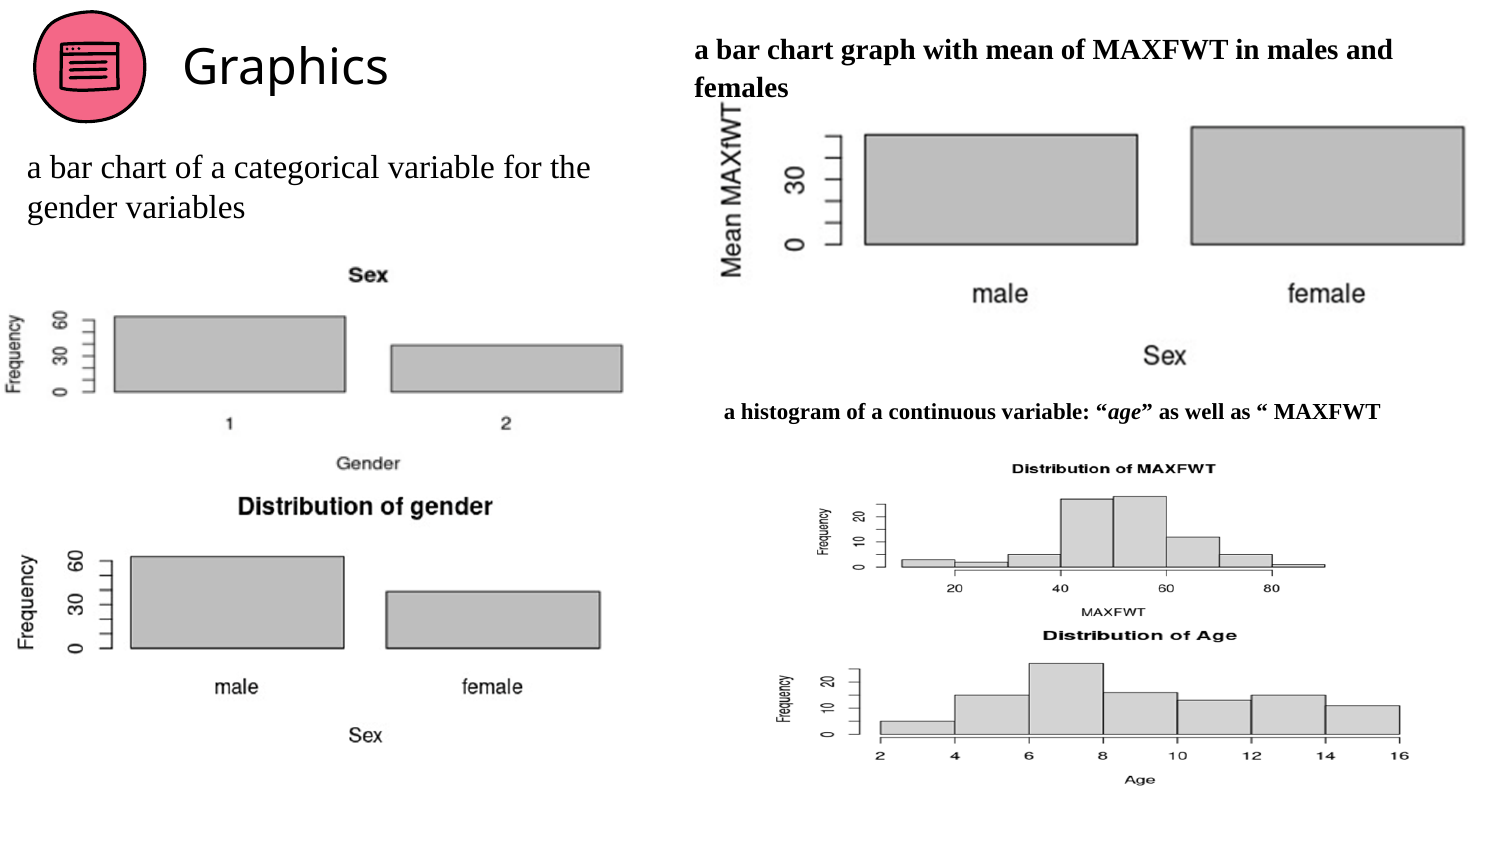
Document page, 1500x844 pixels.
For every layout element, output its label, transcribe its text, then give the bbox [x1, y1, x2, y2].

picture [713, 91, 1484, 390]
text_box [59, 41, 121, 93]
text_box a bar chart of a categorical variable for the gender variables [11, 130, 680, 233]
text_box a bar chart graph with mean of MAXFWT in males and females [679, 11, 1459, 182]
text_box [34, 11, 145, 122]
picture [0, 234, 692, 750]
title Graphics [167, 19, 679, 114]
picture [770, 444, 1427, 791]
text_box a histogram of a continuous variable: “age” as well as “ MAXFWT [708, 390, 1488, 610]
